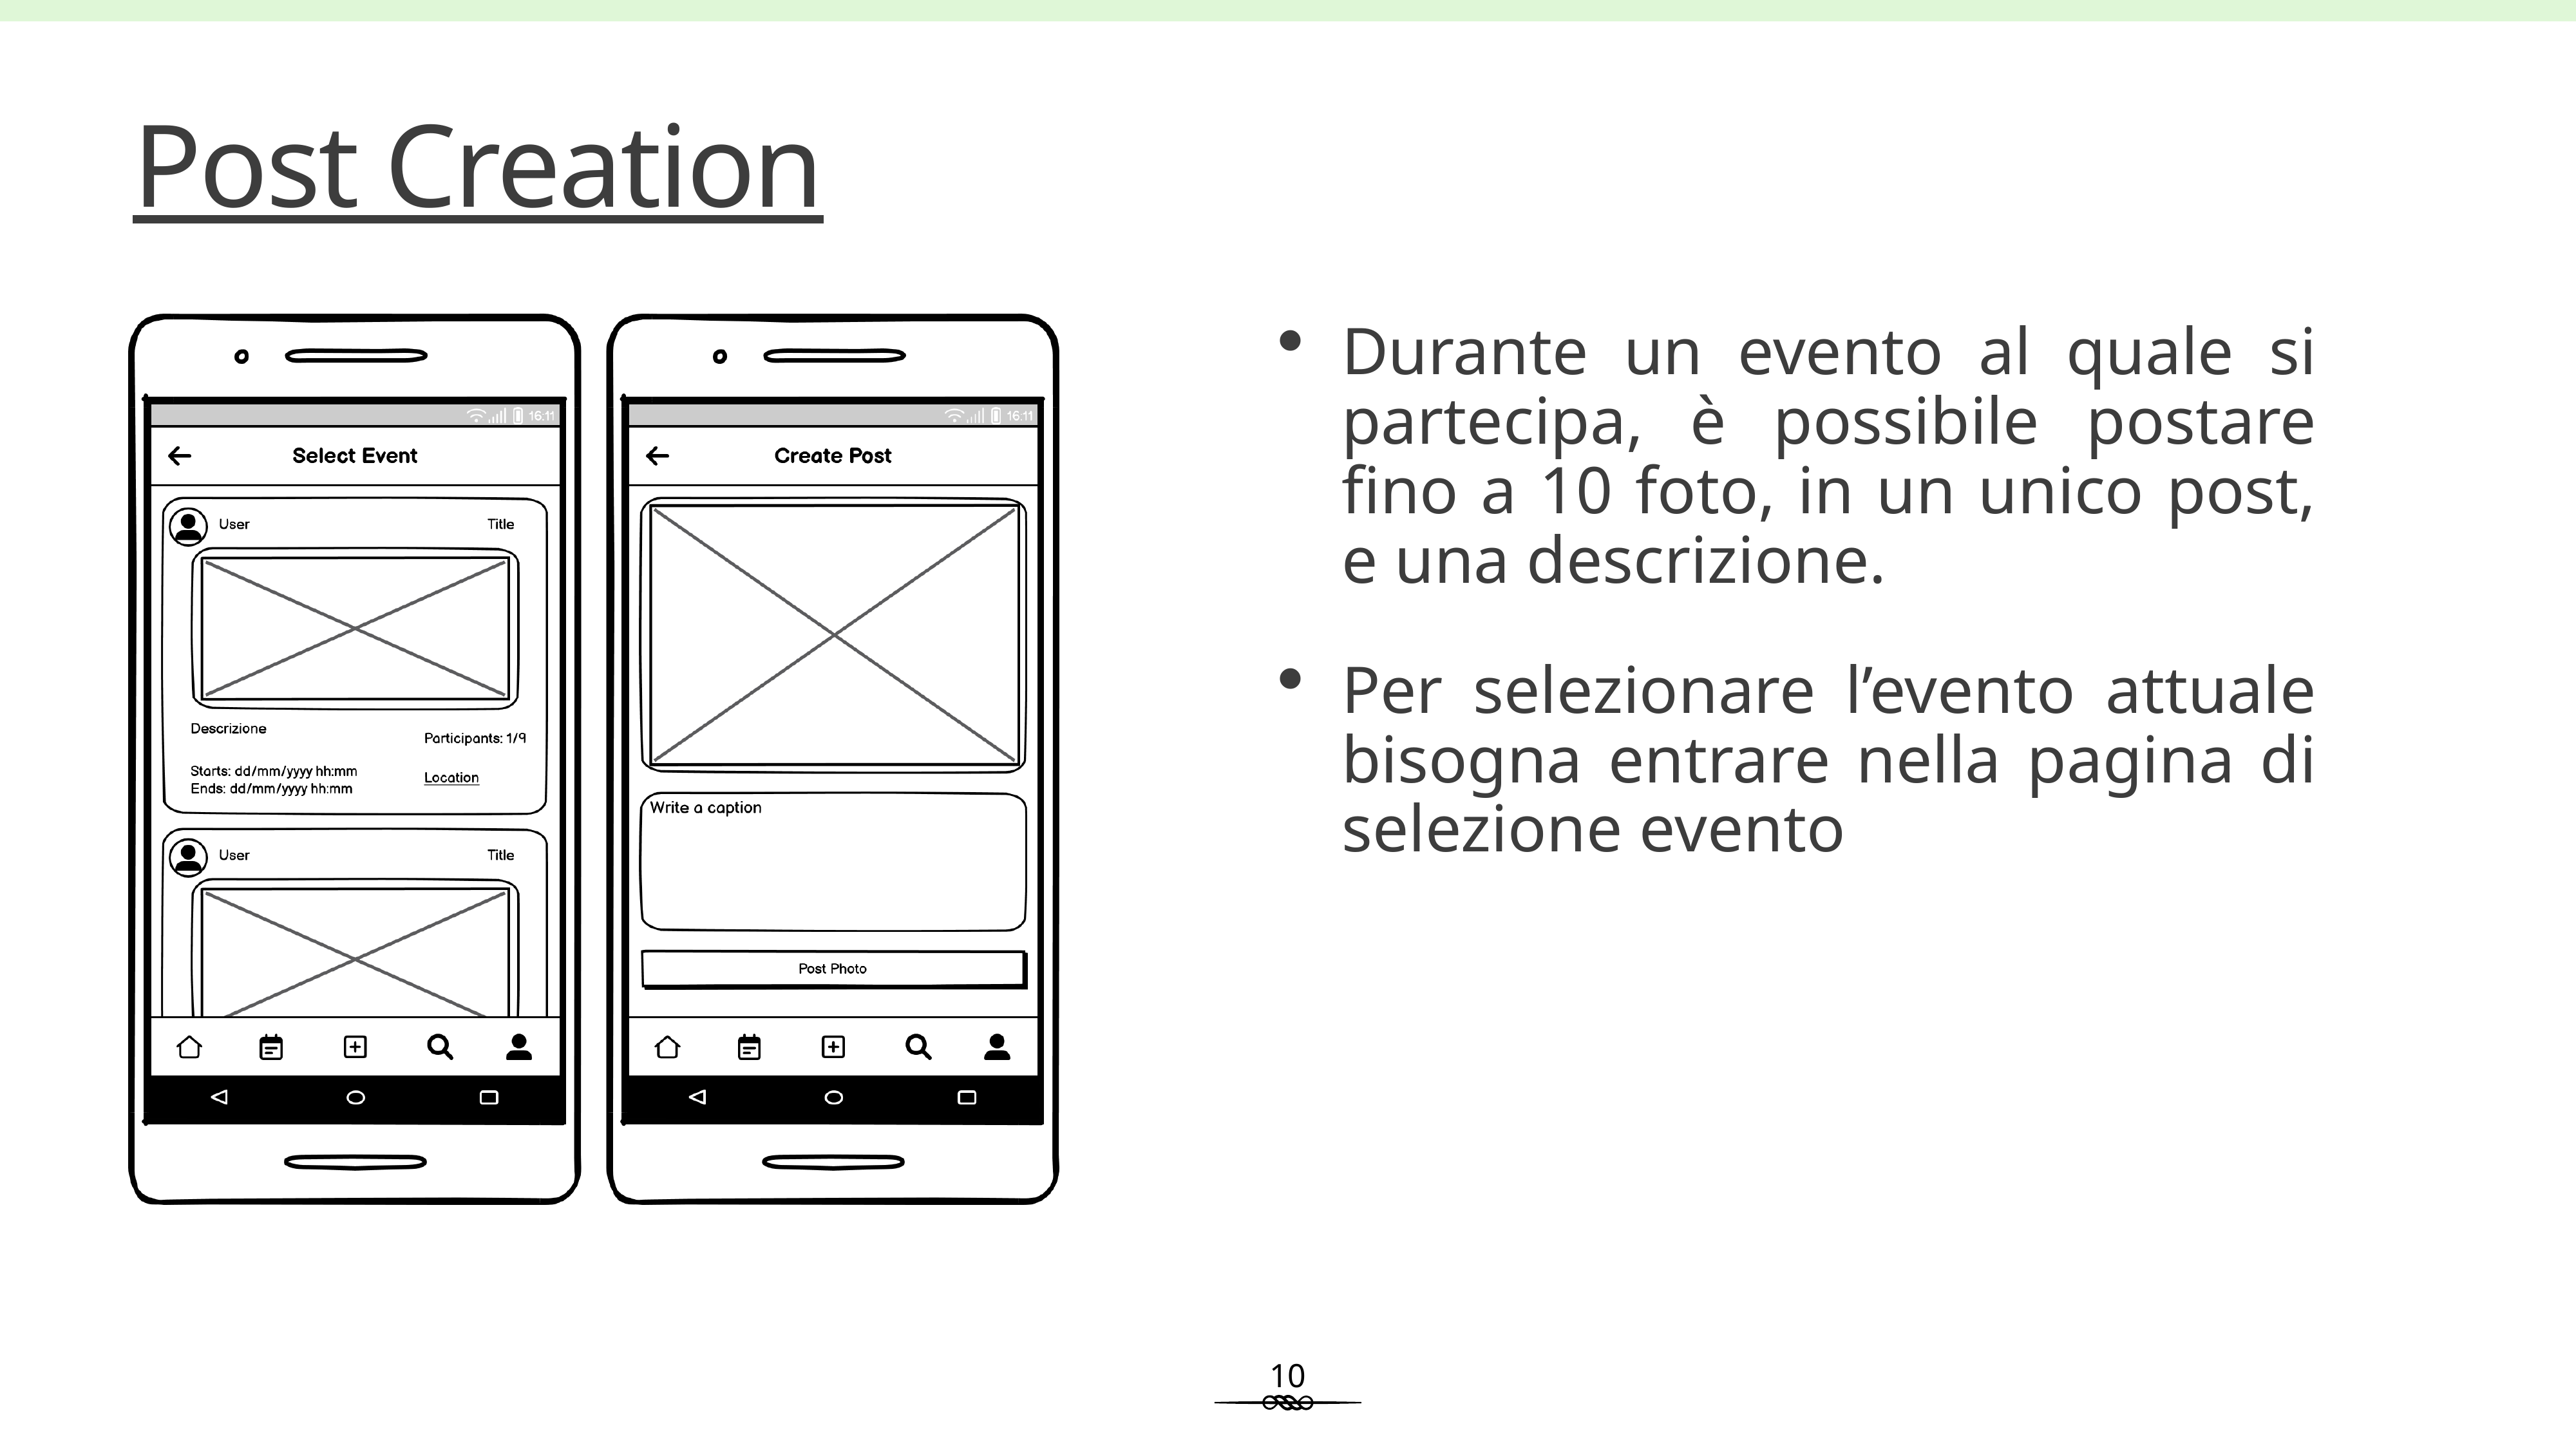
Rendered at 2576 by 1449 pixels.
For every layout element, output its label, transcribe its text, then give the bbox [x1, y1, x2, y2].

title Post Creation [127, 113, 2449, 266]
text_box Durante un evento al quale si partecipa, è possibile postare fino a 10 foto, in un unico post, e una descrizione. Per selezionare l’evento attuale bisogna entrare nella pagina di selezione evento [1271, 314, 2323, 1205]
text_box [1214, 1397, 1361, 1411]
picture [127, 314, 1060, 1205]
text_box [0, 0, 2576, 22]
text_box 10 [1264, 1350, 1312, 1399]
